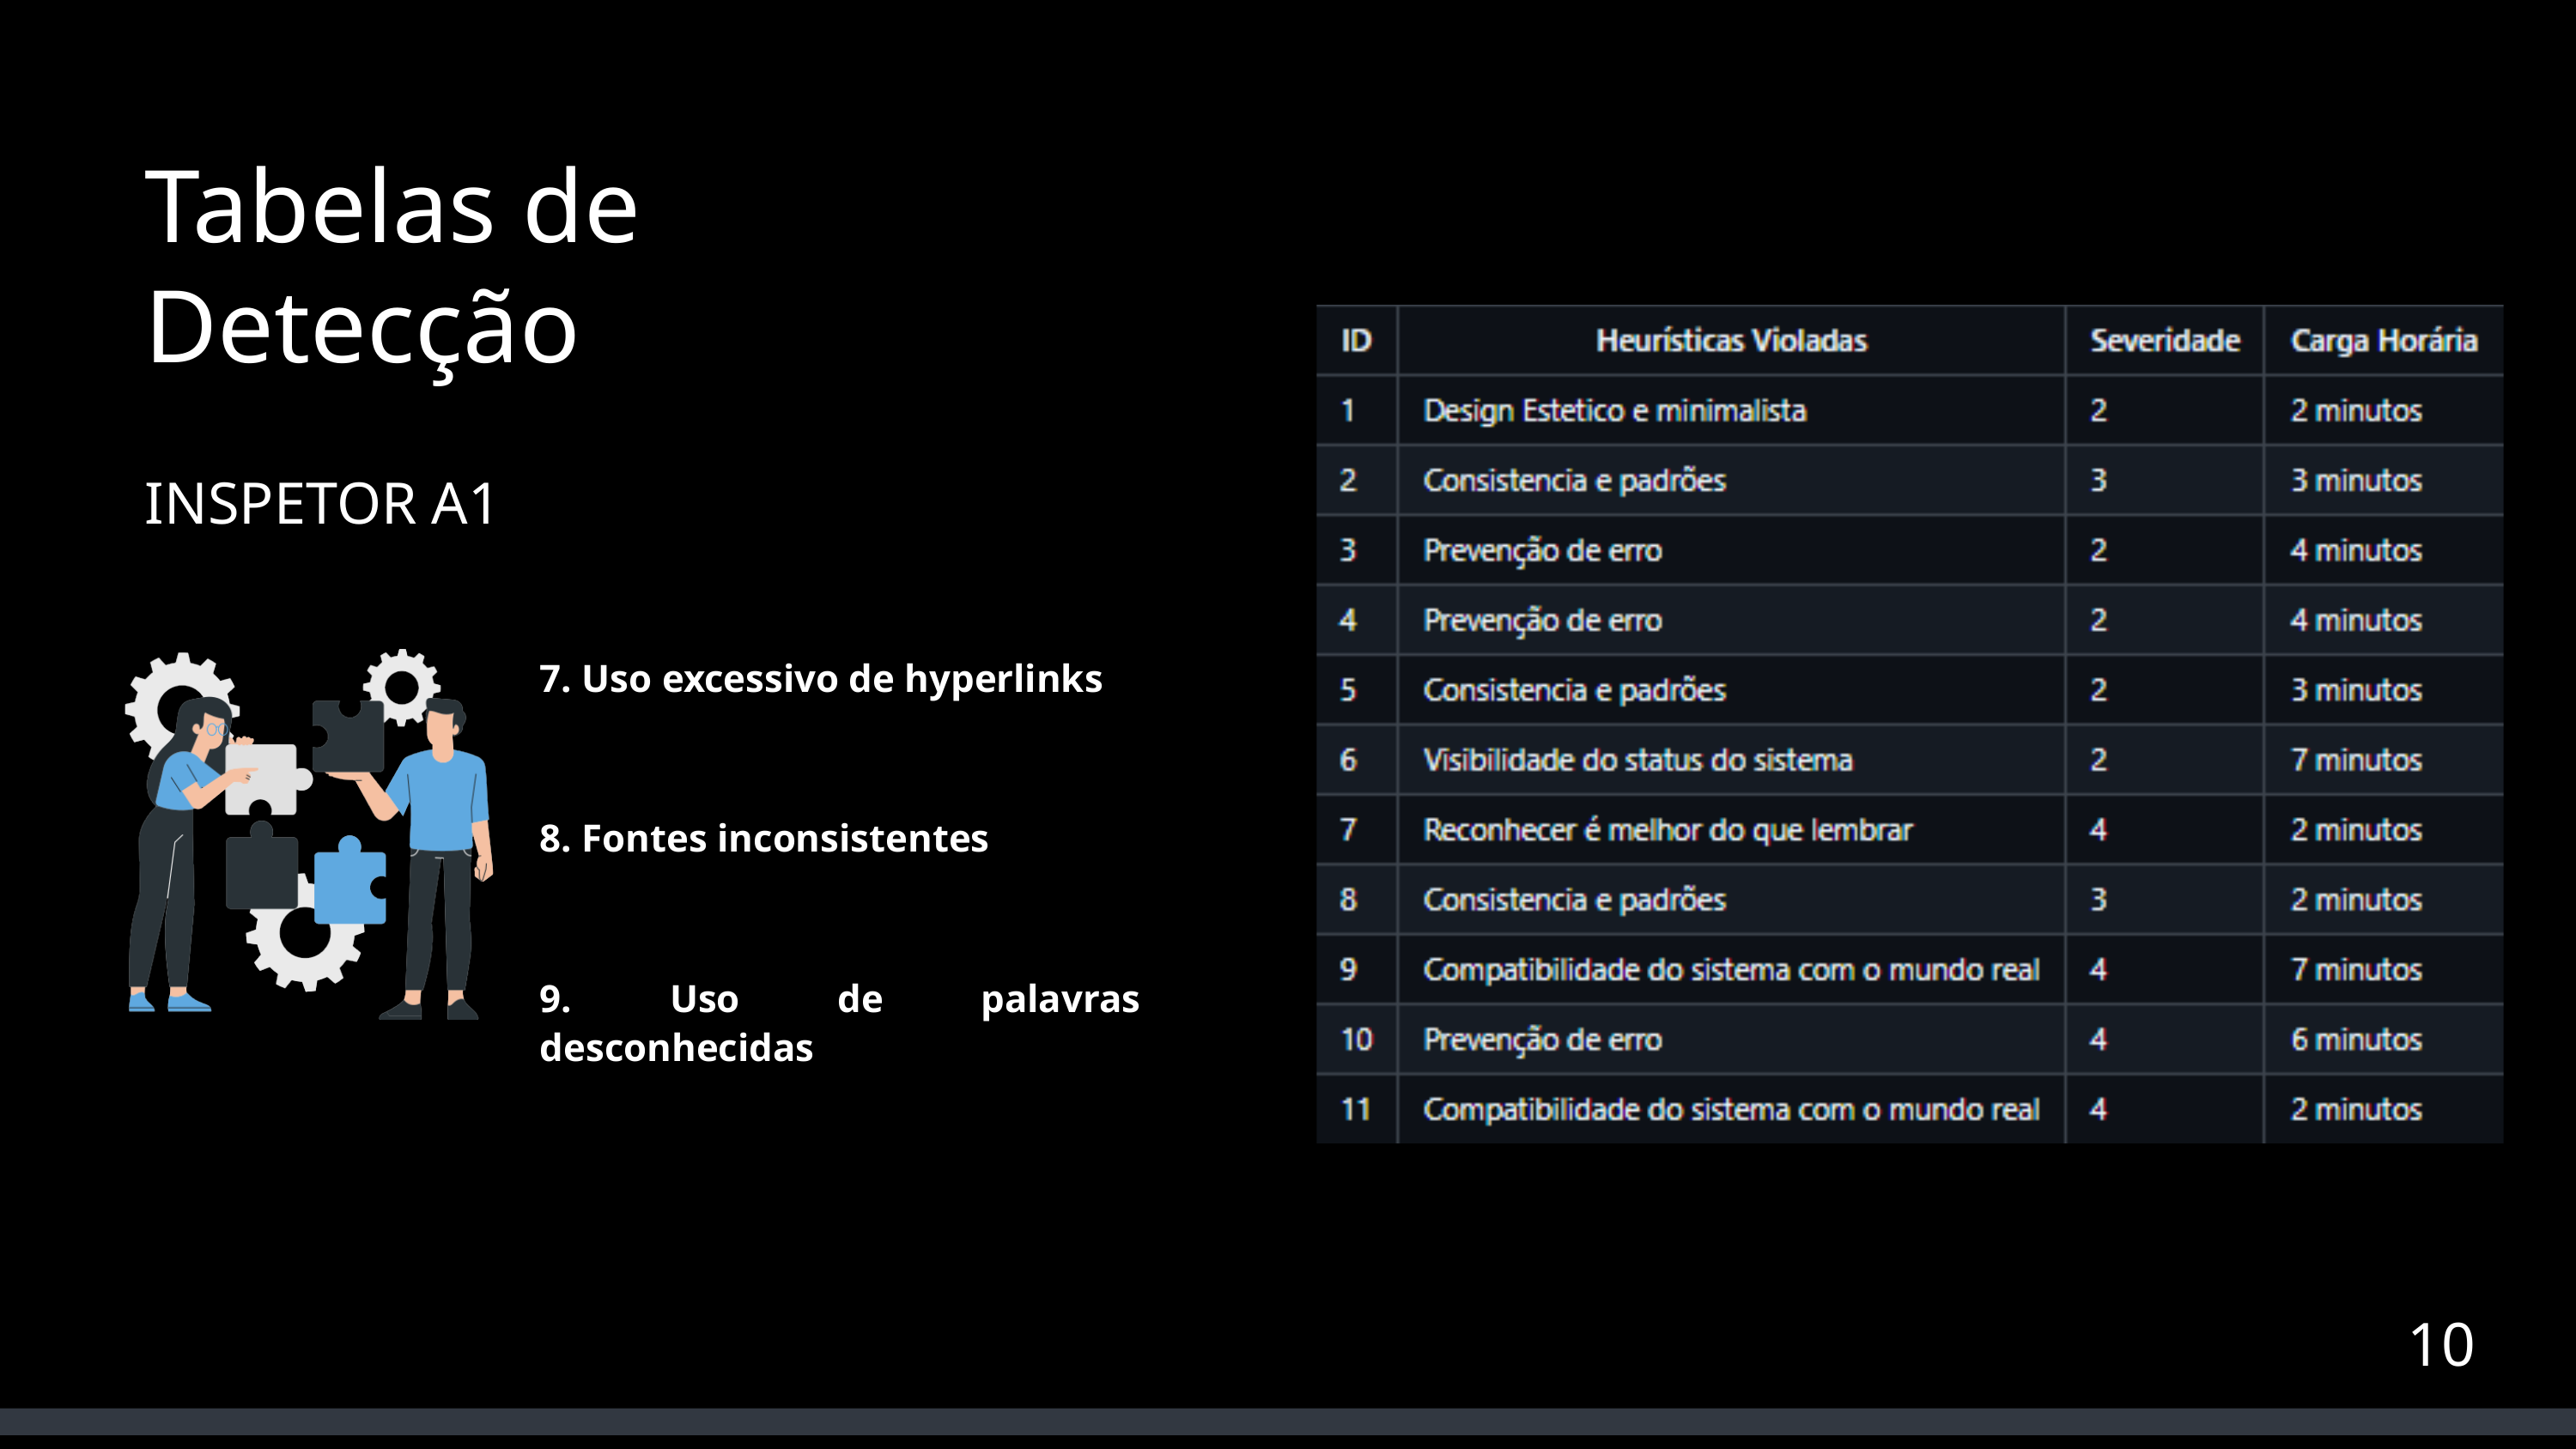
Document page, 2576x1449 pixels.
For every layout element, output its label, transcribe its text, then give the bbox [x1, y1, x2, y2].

text_box 7. Uso excessivo de hyperlinks [539, 651, 1109, 700]
text_box 10 [2407, 1294, 2476, 1379]
text_box 9. Uso de palavras desconhecidas [539, 971, 1141, 1069]
text_box 8. Fontes inconsistentes [539, 810, 1170, 860]
text_box [1316, 305, 2504, 1143]
text_box INSPETOR A1 [144, 461, 976, 537]
text_box Tabelas de Detecção [144, 142, 1028, 383]
text_box [125, 649, 494, 1020]
